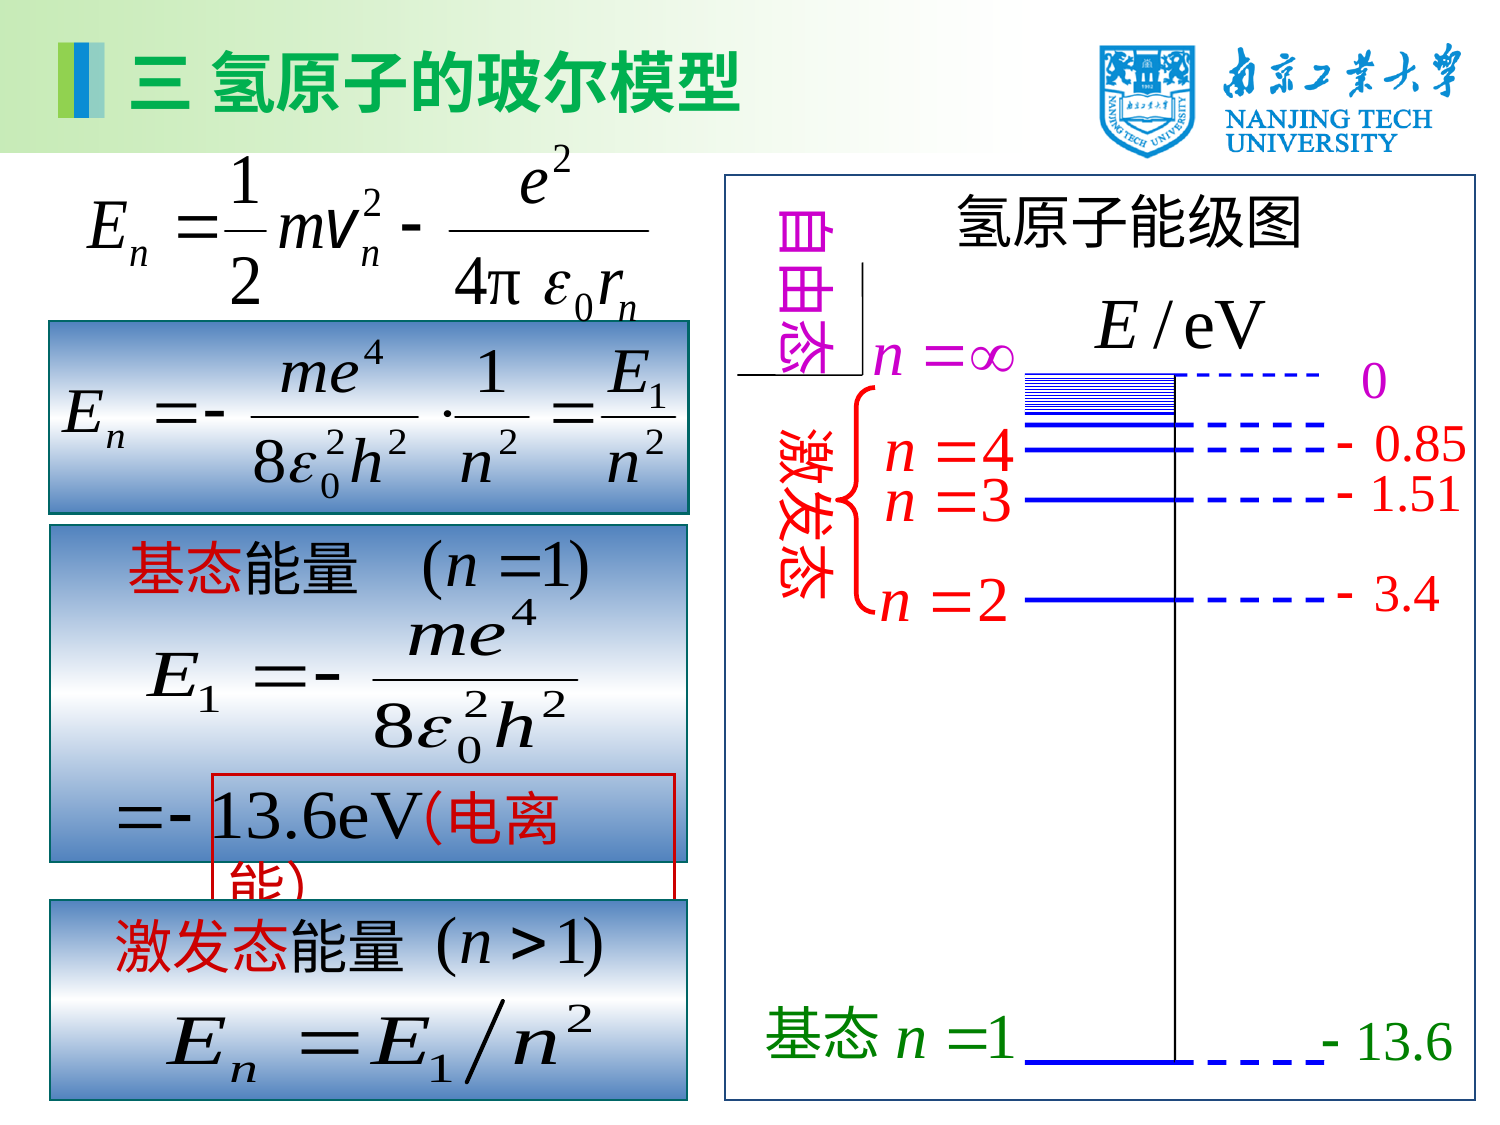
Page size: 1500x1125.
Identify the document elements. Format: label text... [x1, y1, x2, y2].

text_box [74, 124, 663, 338]
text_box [724, 174, 1476, 1101]
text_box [49, 899, 688, 1101]
text_box 三 氢原子的玻尔模型 [112, 32, 800, 128]
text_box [49, 524, 688, 863]
picture [0, 0, 1500, 1125]
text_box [749, 989, 1463, 1076]
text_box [748, 387, 1476, 638]
text_box （电离能） [212, 872, 675, 898]
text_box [49, 321, 688, 513]
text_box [737, 187, 1399, 451]
